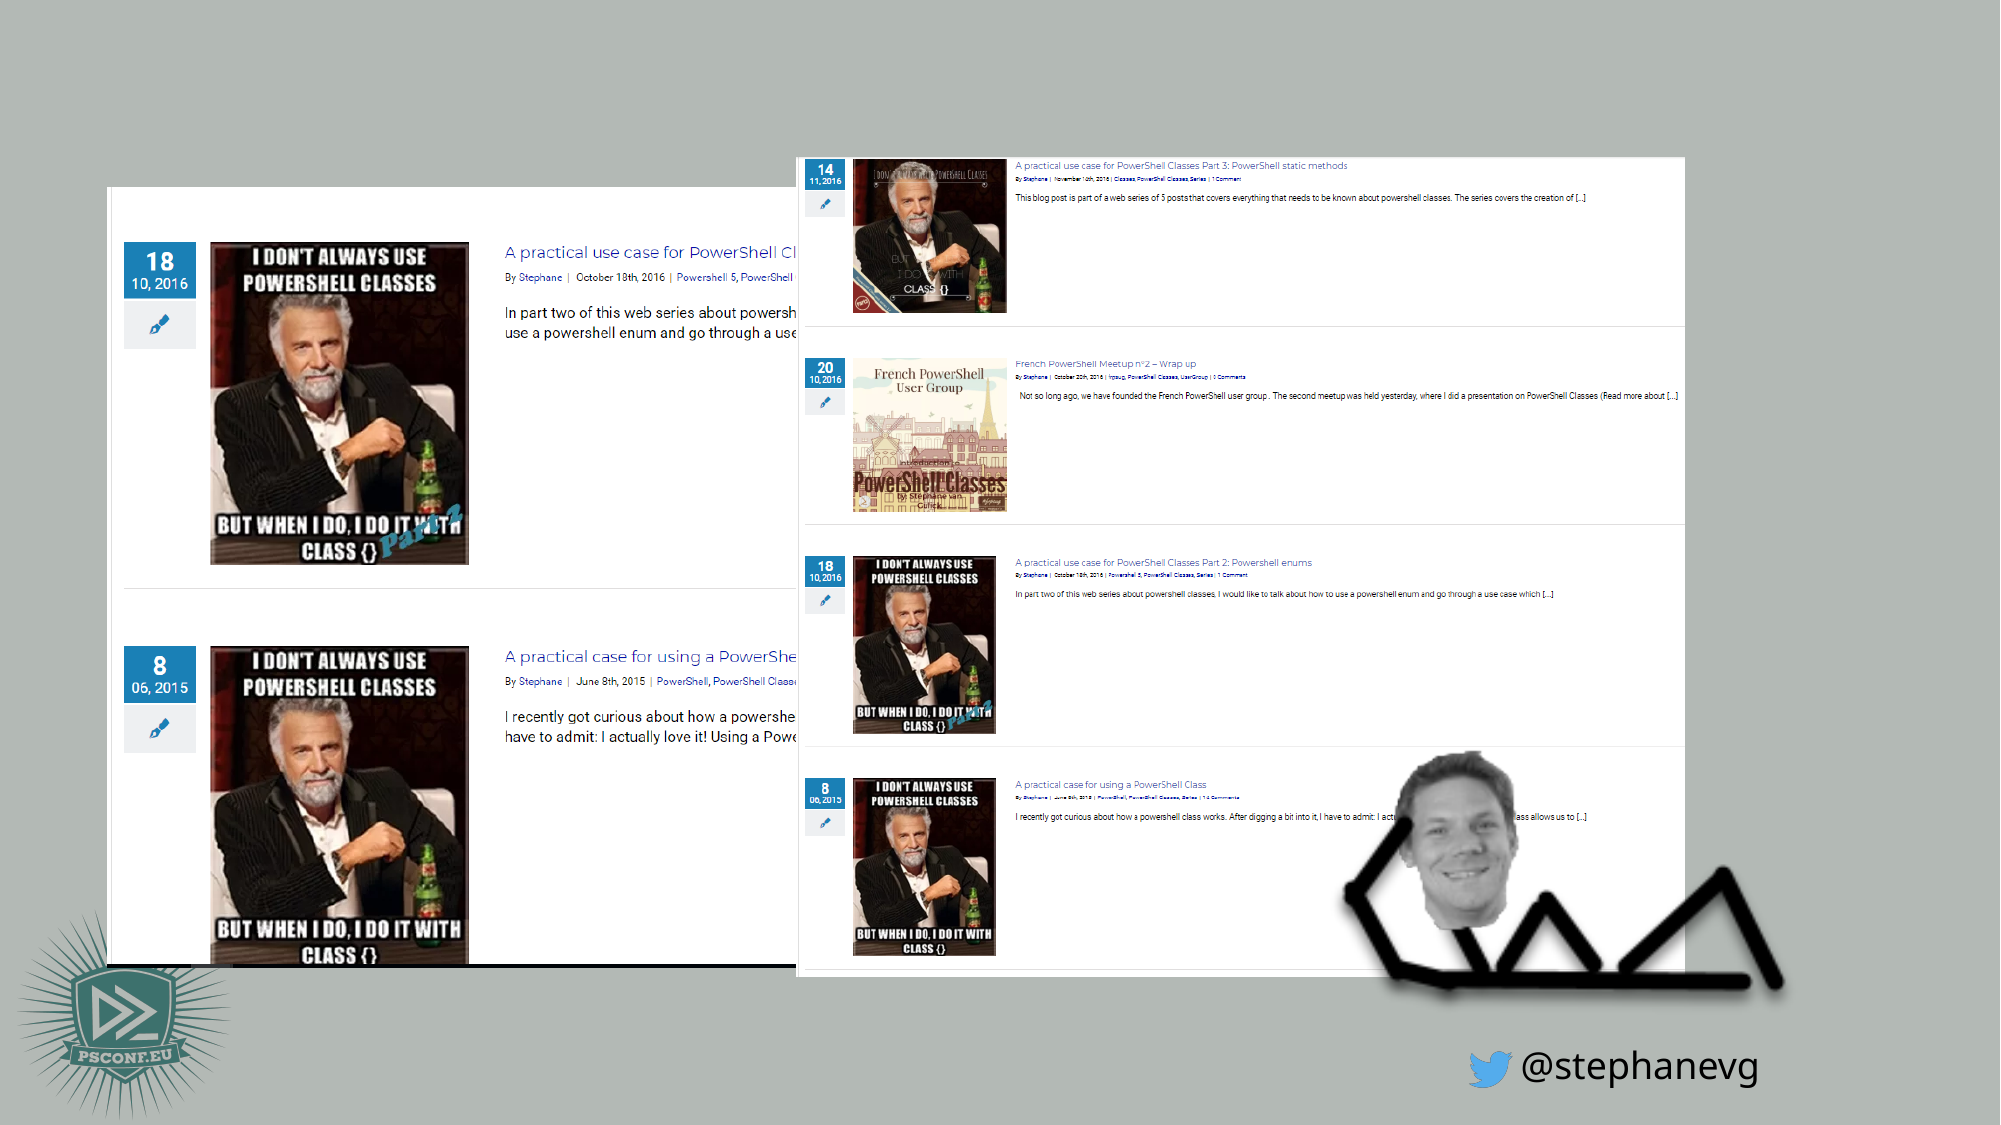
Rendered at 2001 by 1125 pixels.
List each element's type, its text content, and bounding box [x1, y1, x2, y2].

picture [796, 157, 1863, 1032]
picture [1458, 1037, 1523, 1103]
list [106, 187, 796, 968]
footer @stephanevg [1505, 1037, 1863, 1098]
